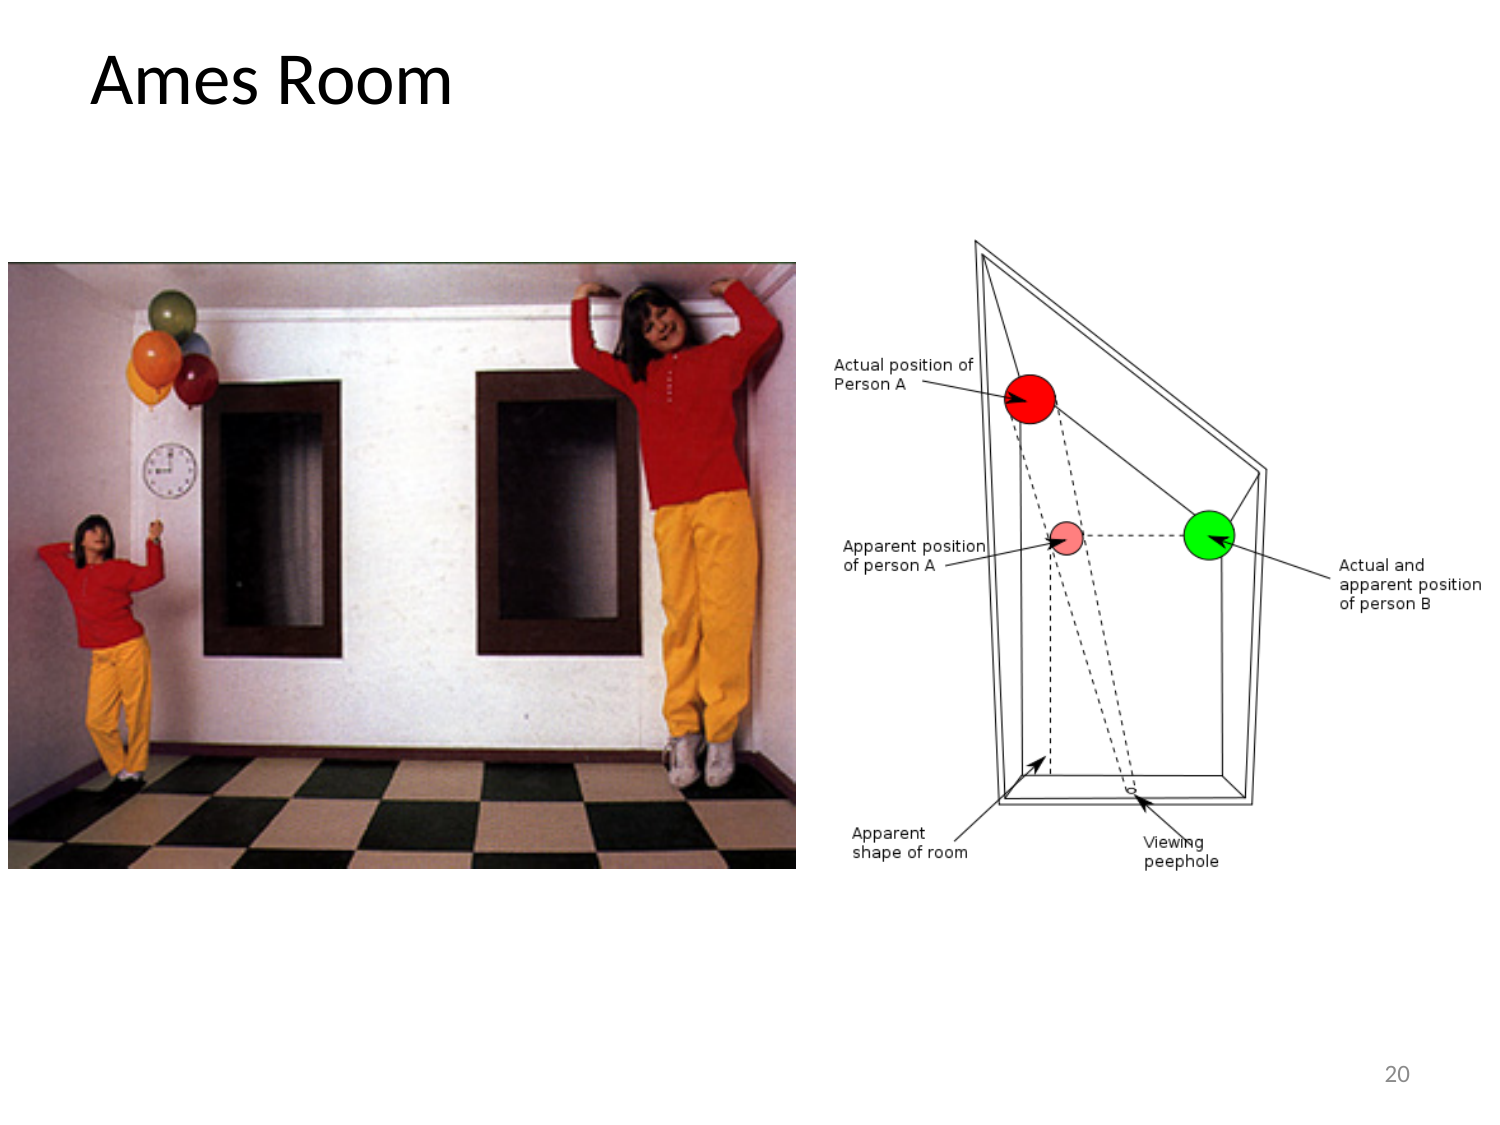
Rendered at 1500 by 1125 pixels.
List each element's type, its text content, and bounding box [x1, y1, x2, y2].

slide_number 20 [1074, 1042, 1425, 1103]
title Ames Room [74, 0, 1426, 151]
picture [814, 224, 1500, 913]
picture [8, 262, 797, 869]
